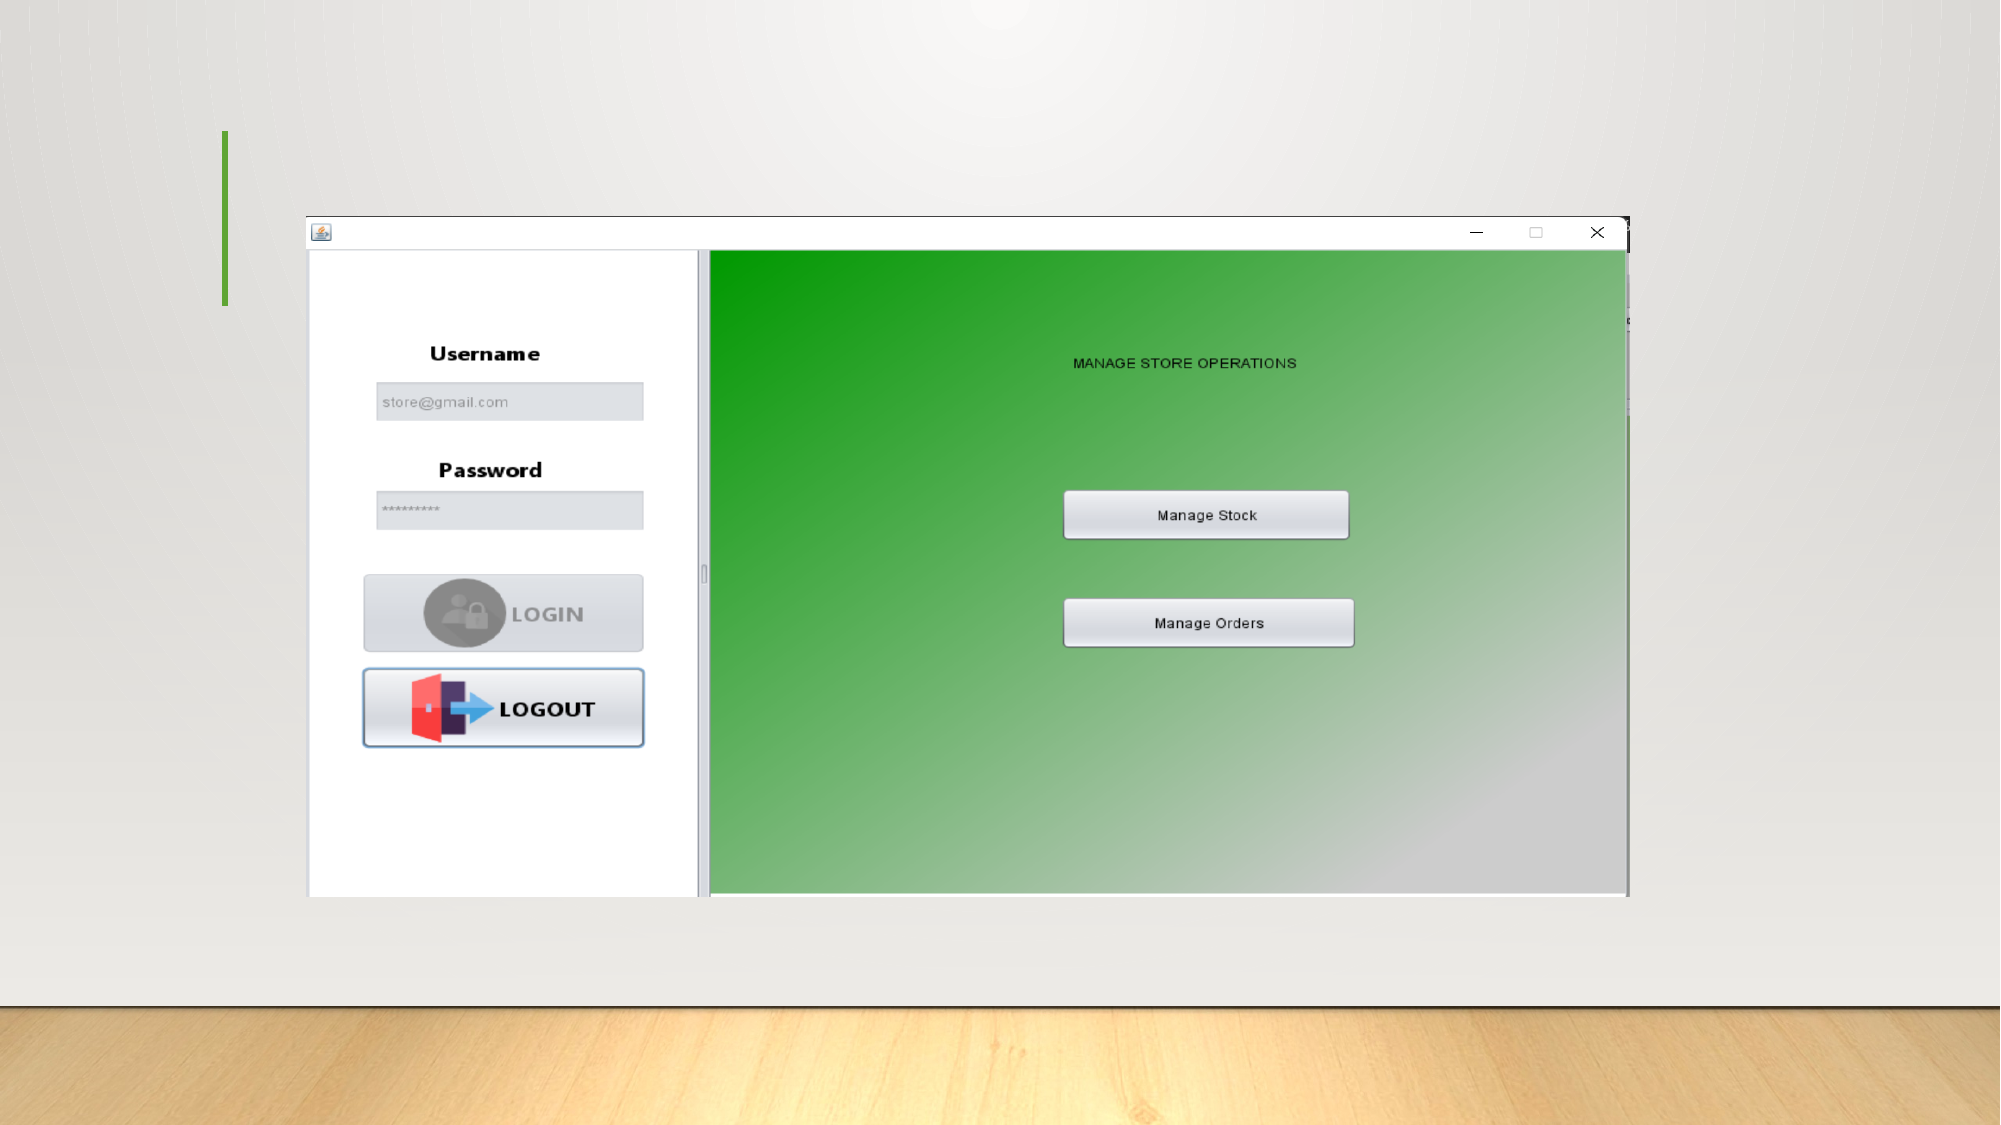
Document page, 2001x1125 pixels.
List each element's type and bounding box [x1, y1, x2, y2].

picture [0, 1006, 2000, 1125]
list [306, 215, 1630, 897]
